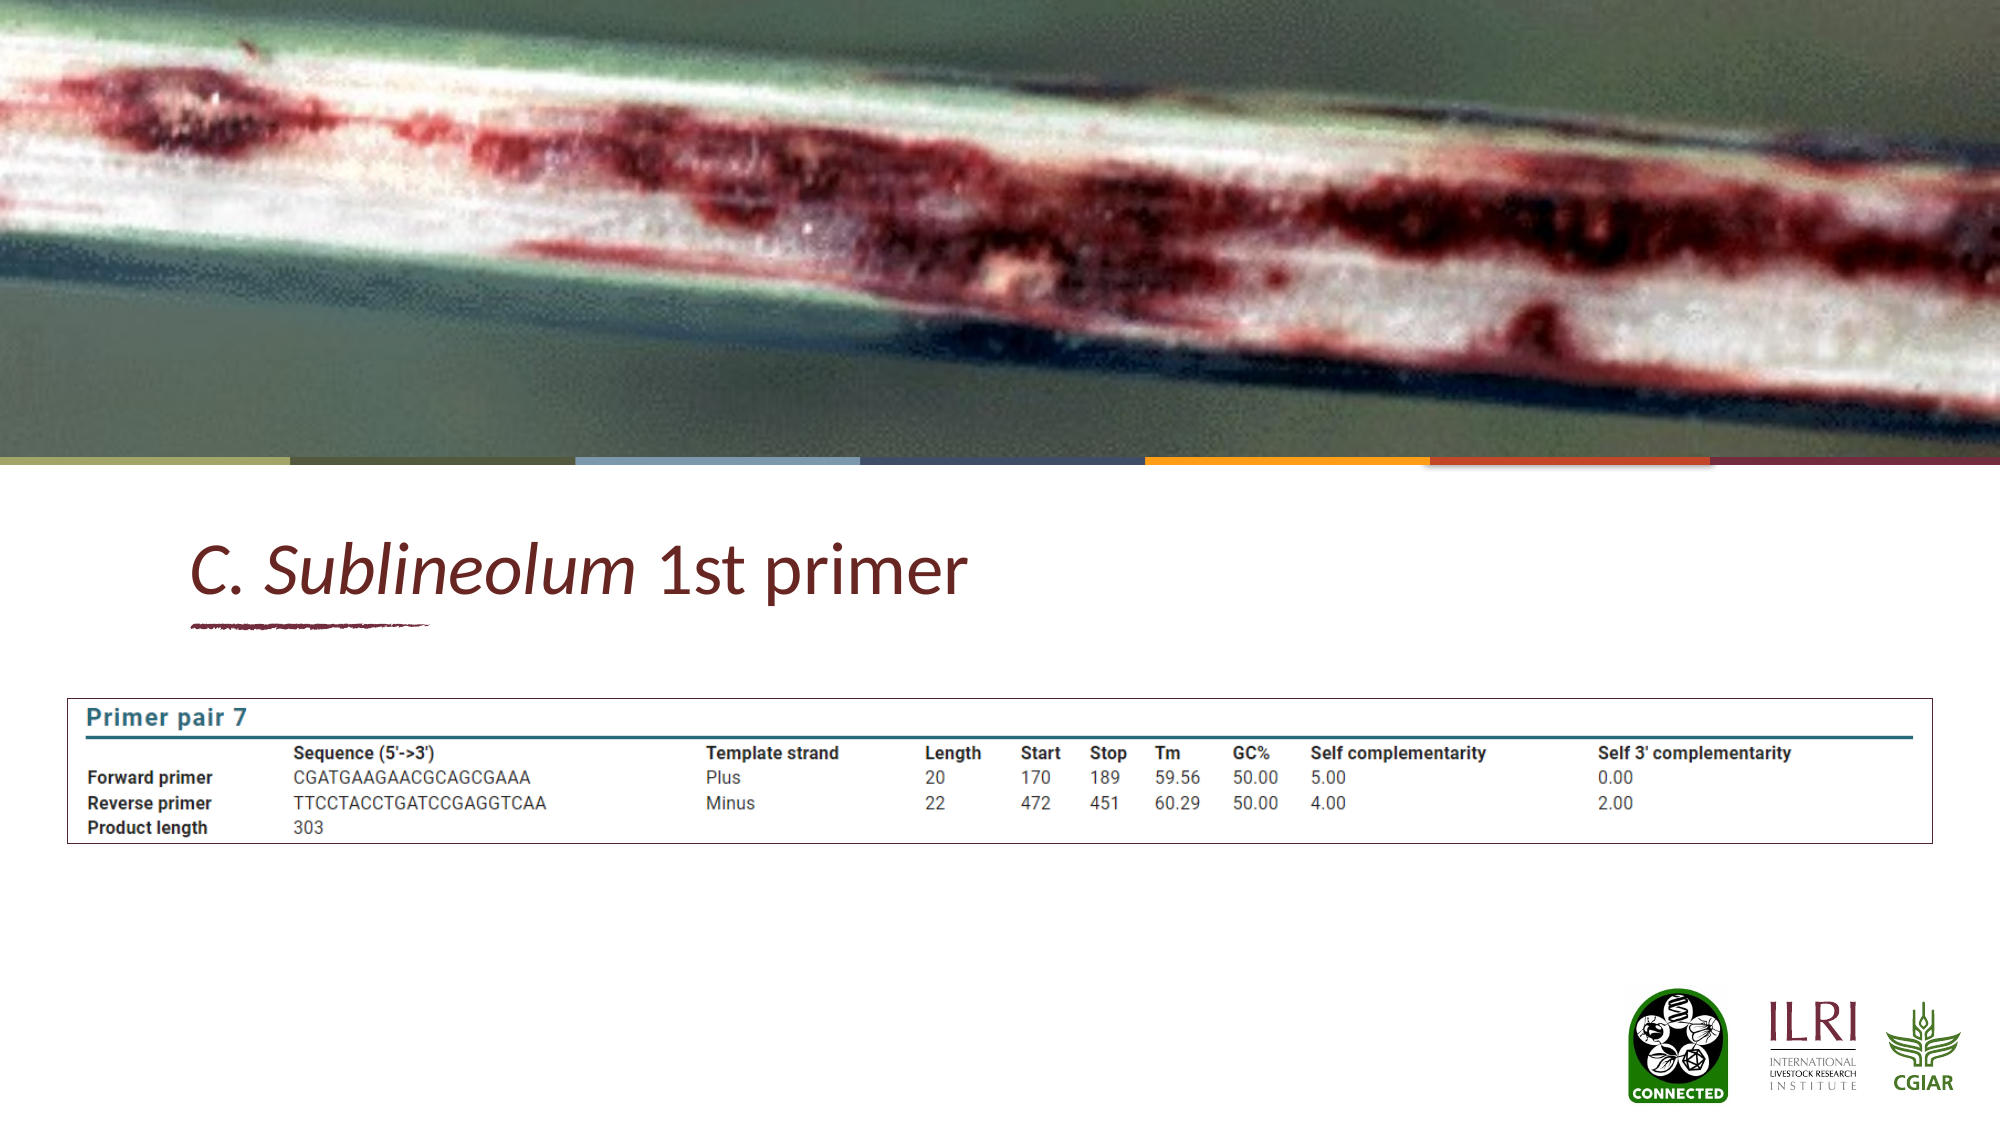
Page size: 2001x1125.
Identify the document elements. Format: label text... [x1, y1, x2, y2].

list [66, 698, 1933, 844]
picture [1625, 985, 1731, 1106]
picture [0, 0, 2000, 457]
title C. Sublineolum 1st primer [174, 511, 1856, 623]
